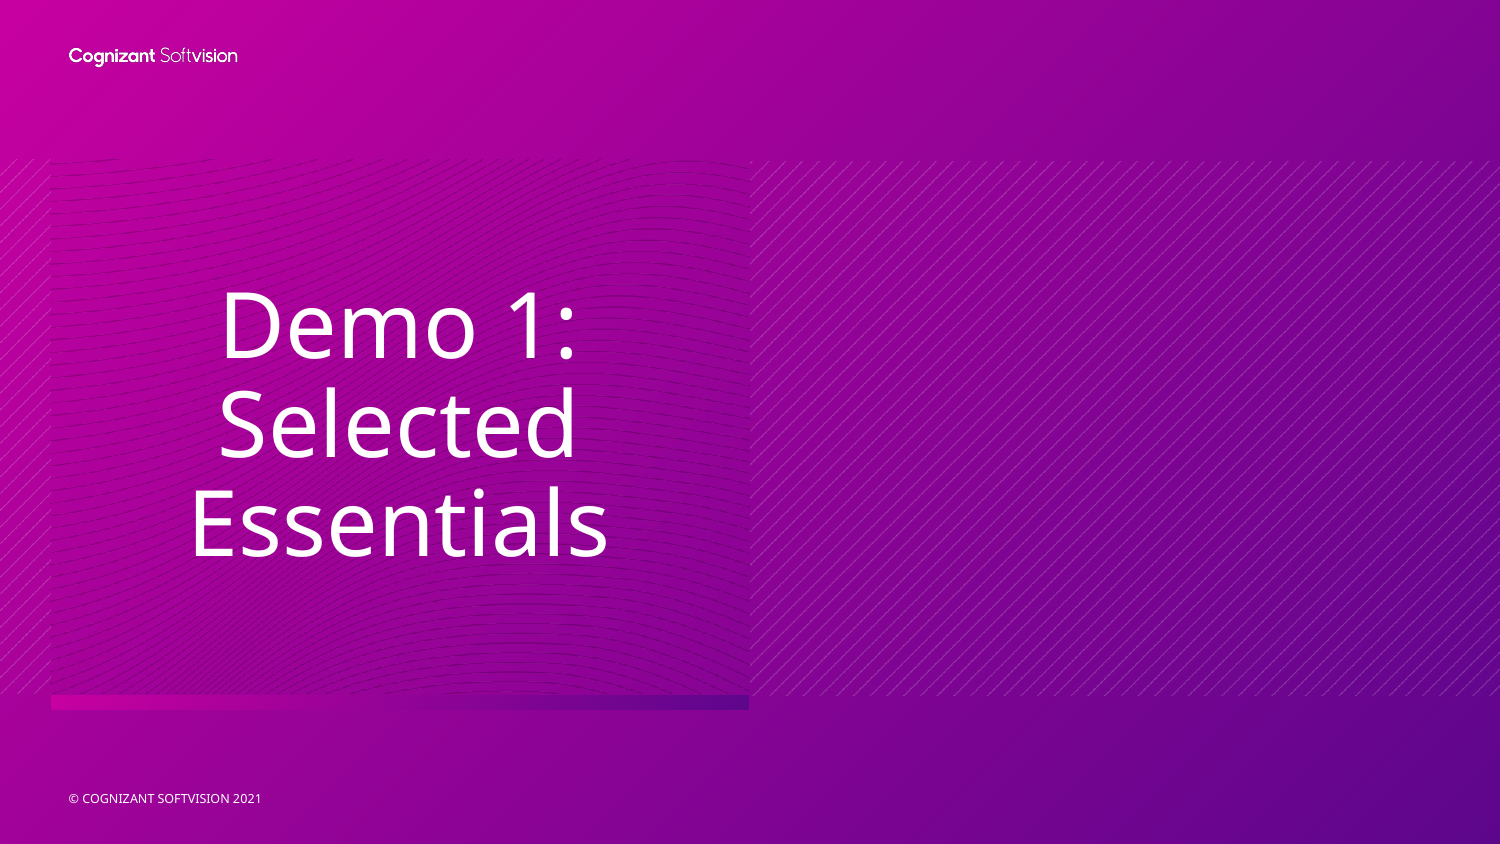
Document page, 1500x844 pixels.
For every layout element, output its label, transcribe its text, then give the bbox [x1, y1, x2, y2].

title Demo 1: Selected Essentials [50, 161, 748, 696]
picture [59, 37, 247, 77]
